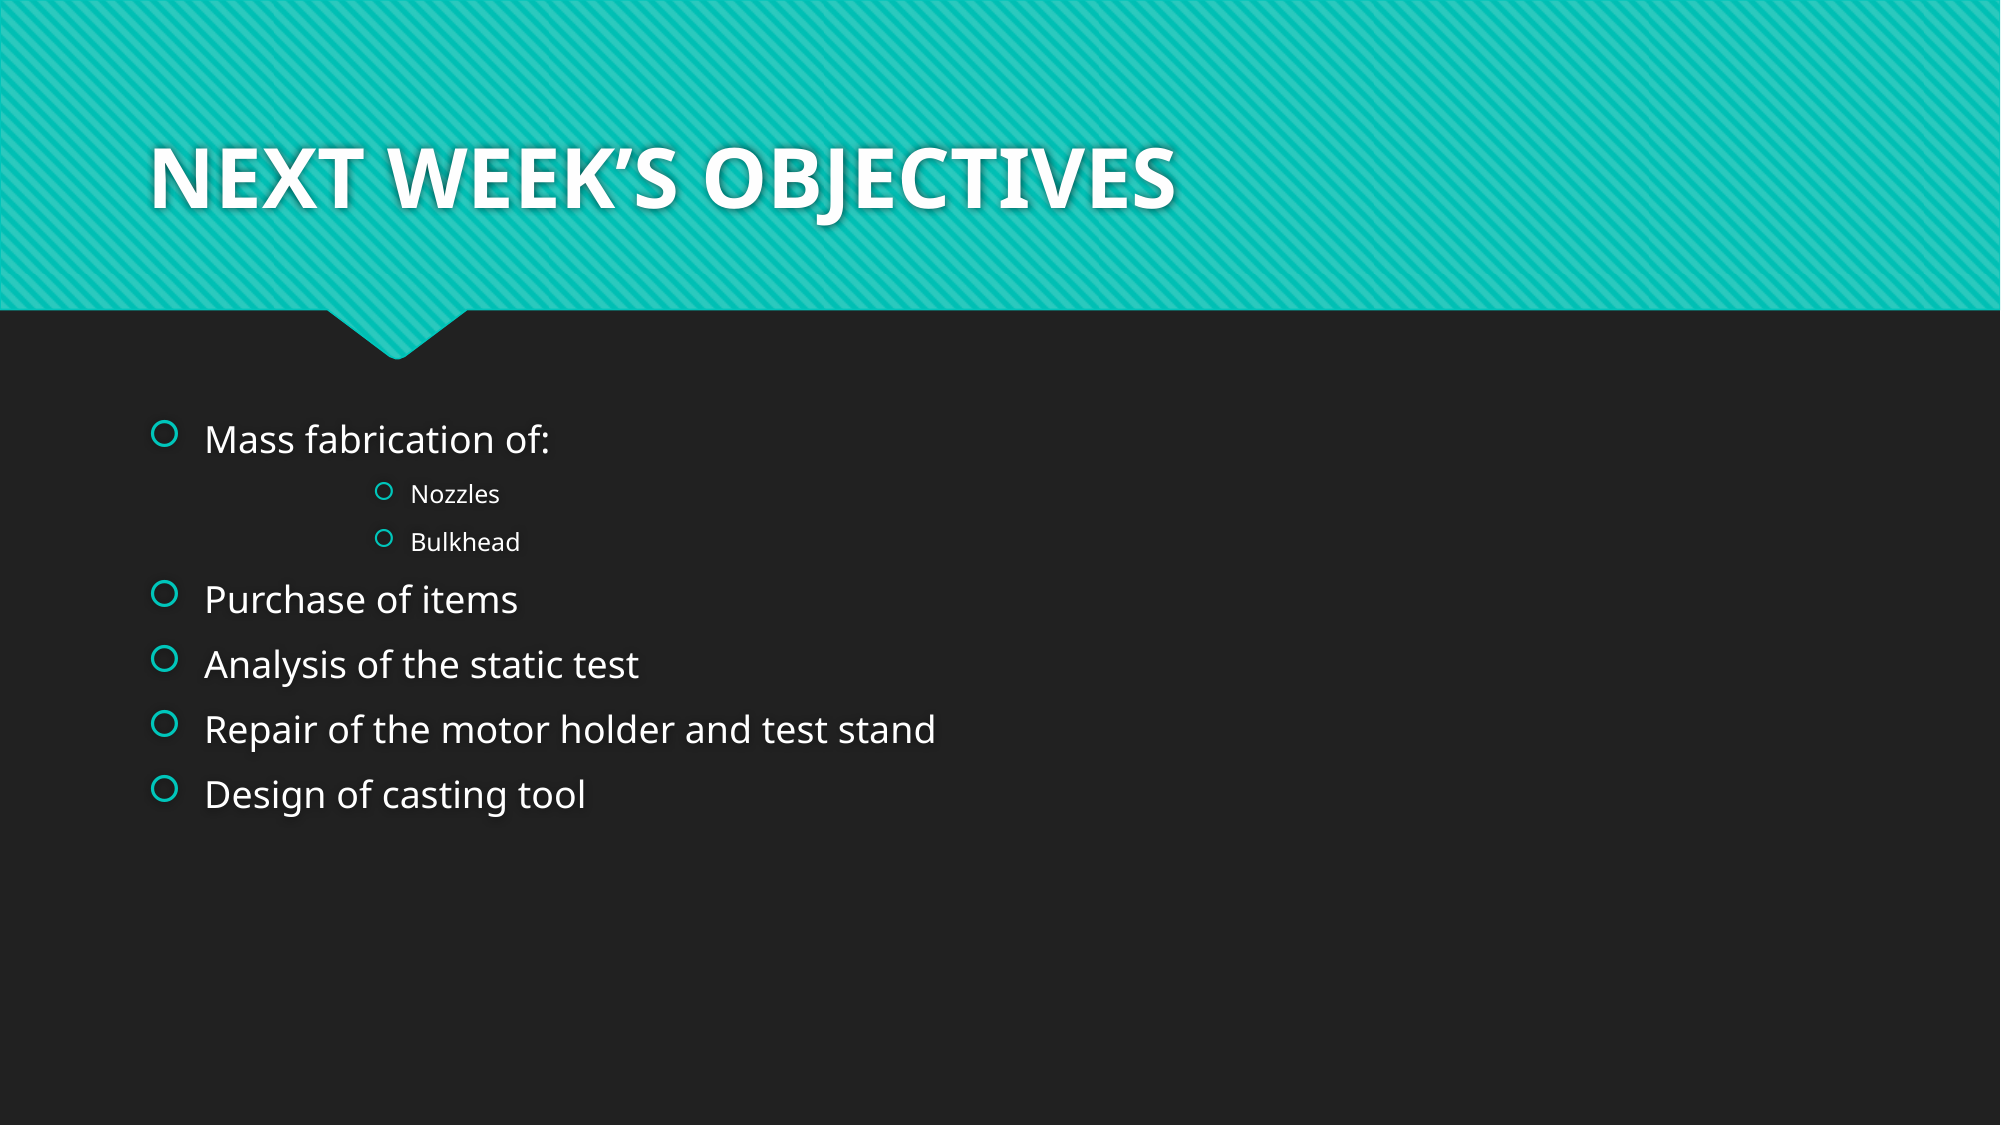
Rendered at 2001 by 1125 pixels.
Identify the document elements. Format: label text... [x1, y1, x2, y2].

title NEXT WEEK’S OBJECTIVES [132, 73, 1868, 233]
list Mass fabrication of: Nozzles Bulkhead Purchase of items Analysis of the static test Repair of the motor holder and test stand Design of casting tool [132, 419, 1865, 1016]
